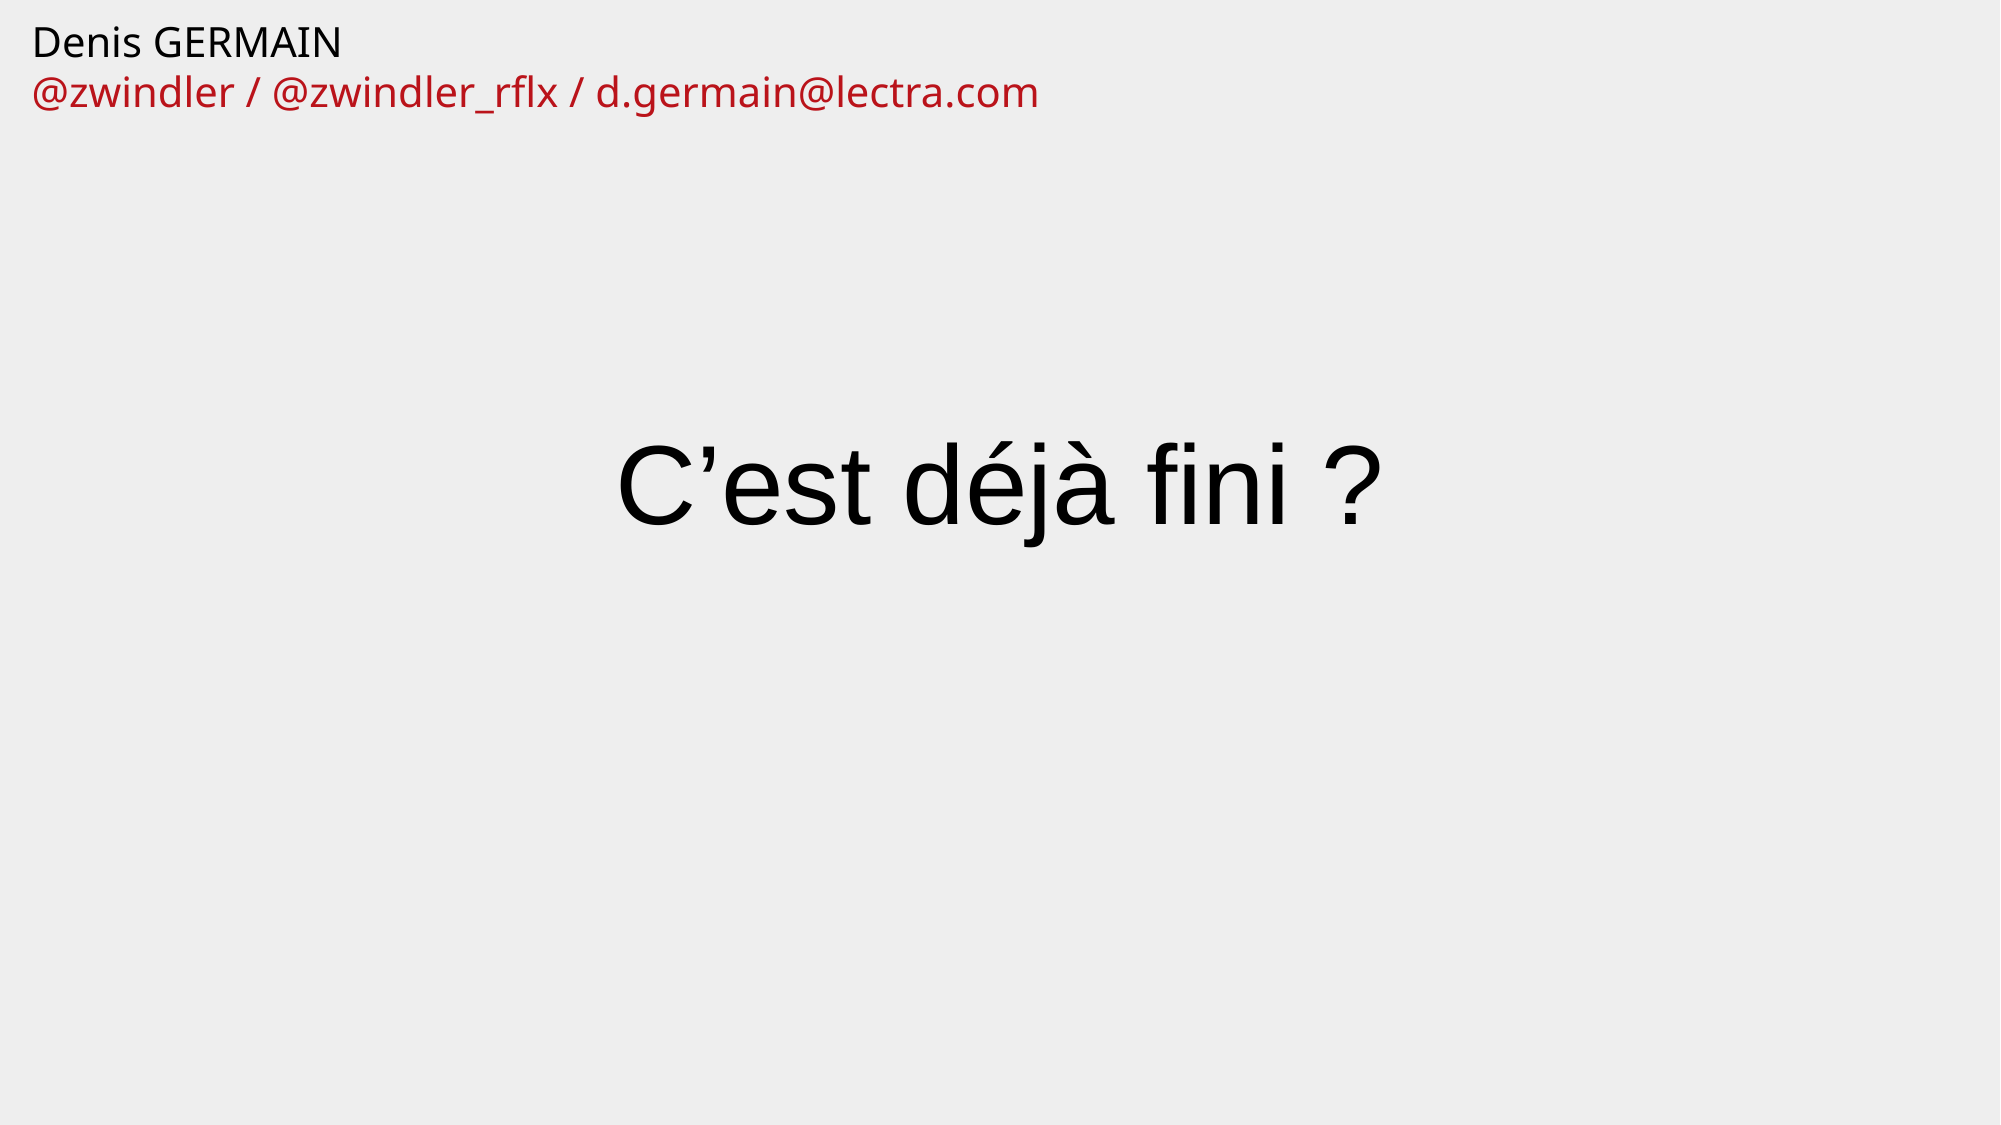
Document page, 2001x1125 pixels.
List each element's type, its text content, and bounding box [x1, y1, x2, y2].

text_box C’est déjà fini ? [99, 44, 1900, 915]
